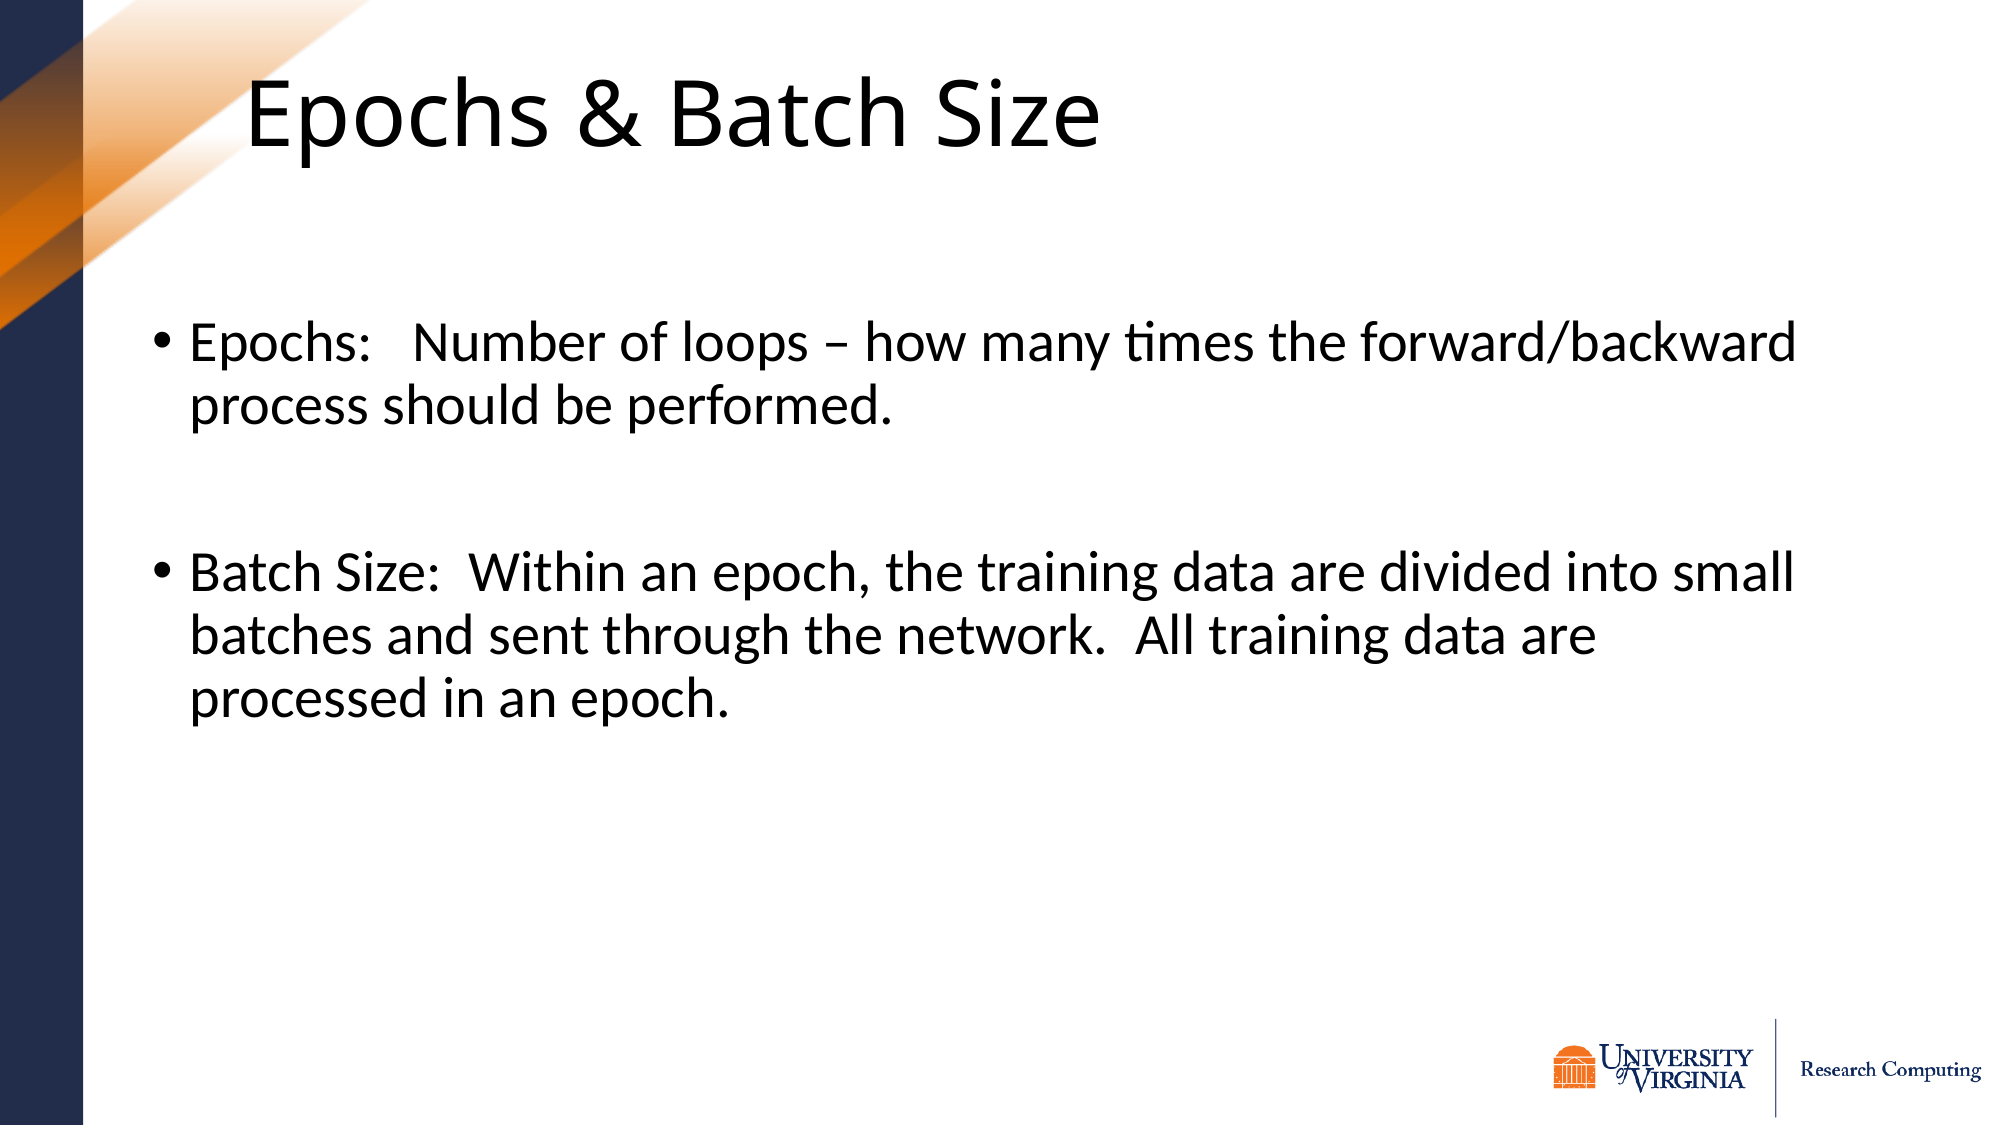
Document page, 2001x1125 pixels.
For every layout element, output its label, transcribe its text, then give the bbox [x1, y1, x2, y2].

picture [0, 0, 378, 338]
picture [1543, 1010, 1995, 1124]
list Epochs: Number of loops – how many times the forward/backward process should be performed. Batch Size: Within an epoch, the training data are divided into small batches and sent through the network. All training data are processed in an epoch. [137, 303, 1863, 1050]
title Epochs & Batch Size [229, 59, 1805, 278]
